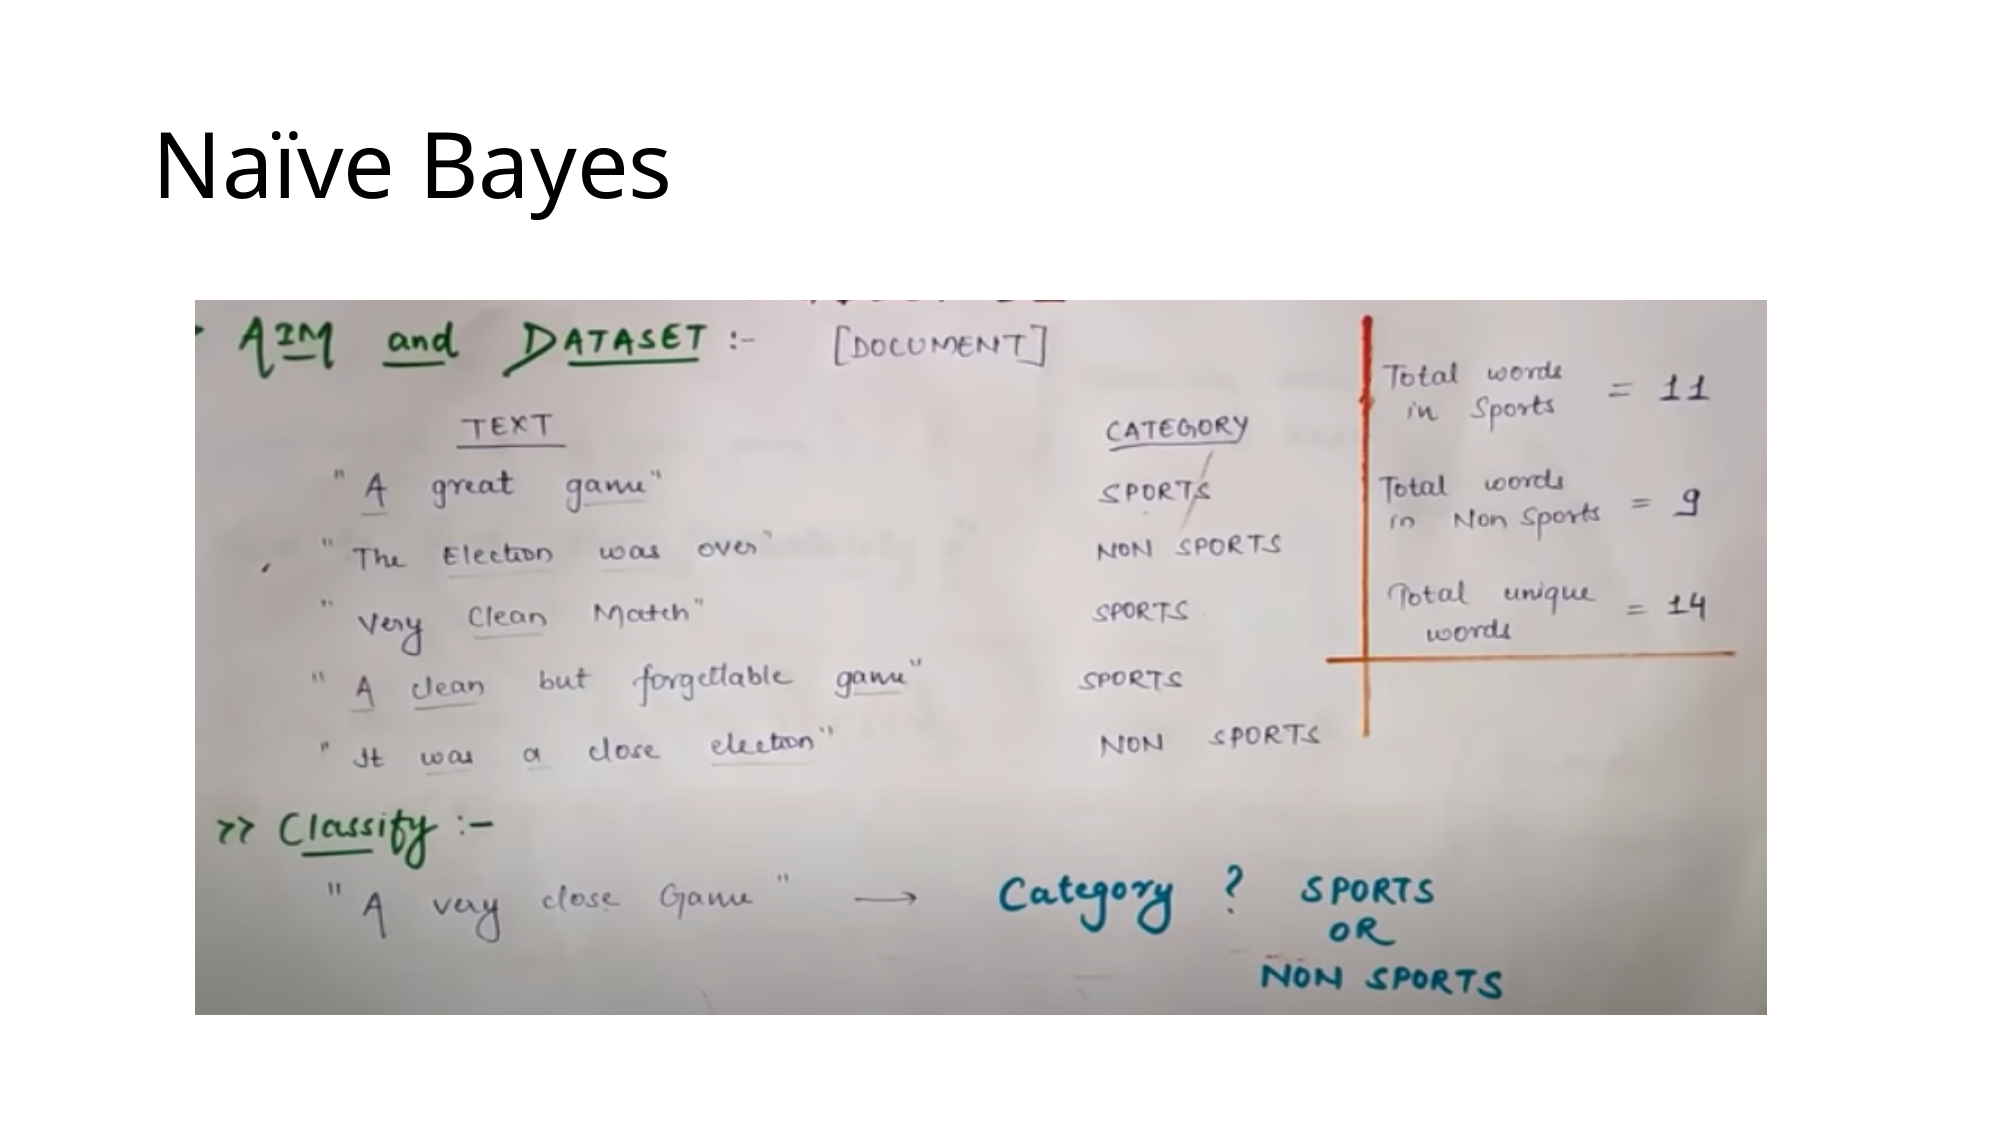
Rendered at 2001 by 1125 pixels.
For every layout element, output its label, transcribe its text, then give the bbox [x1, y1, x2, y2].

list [195, 300, 1767, 1015]
title Naïve Bayes [137, 59, 1863, 278]
